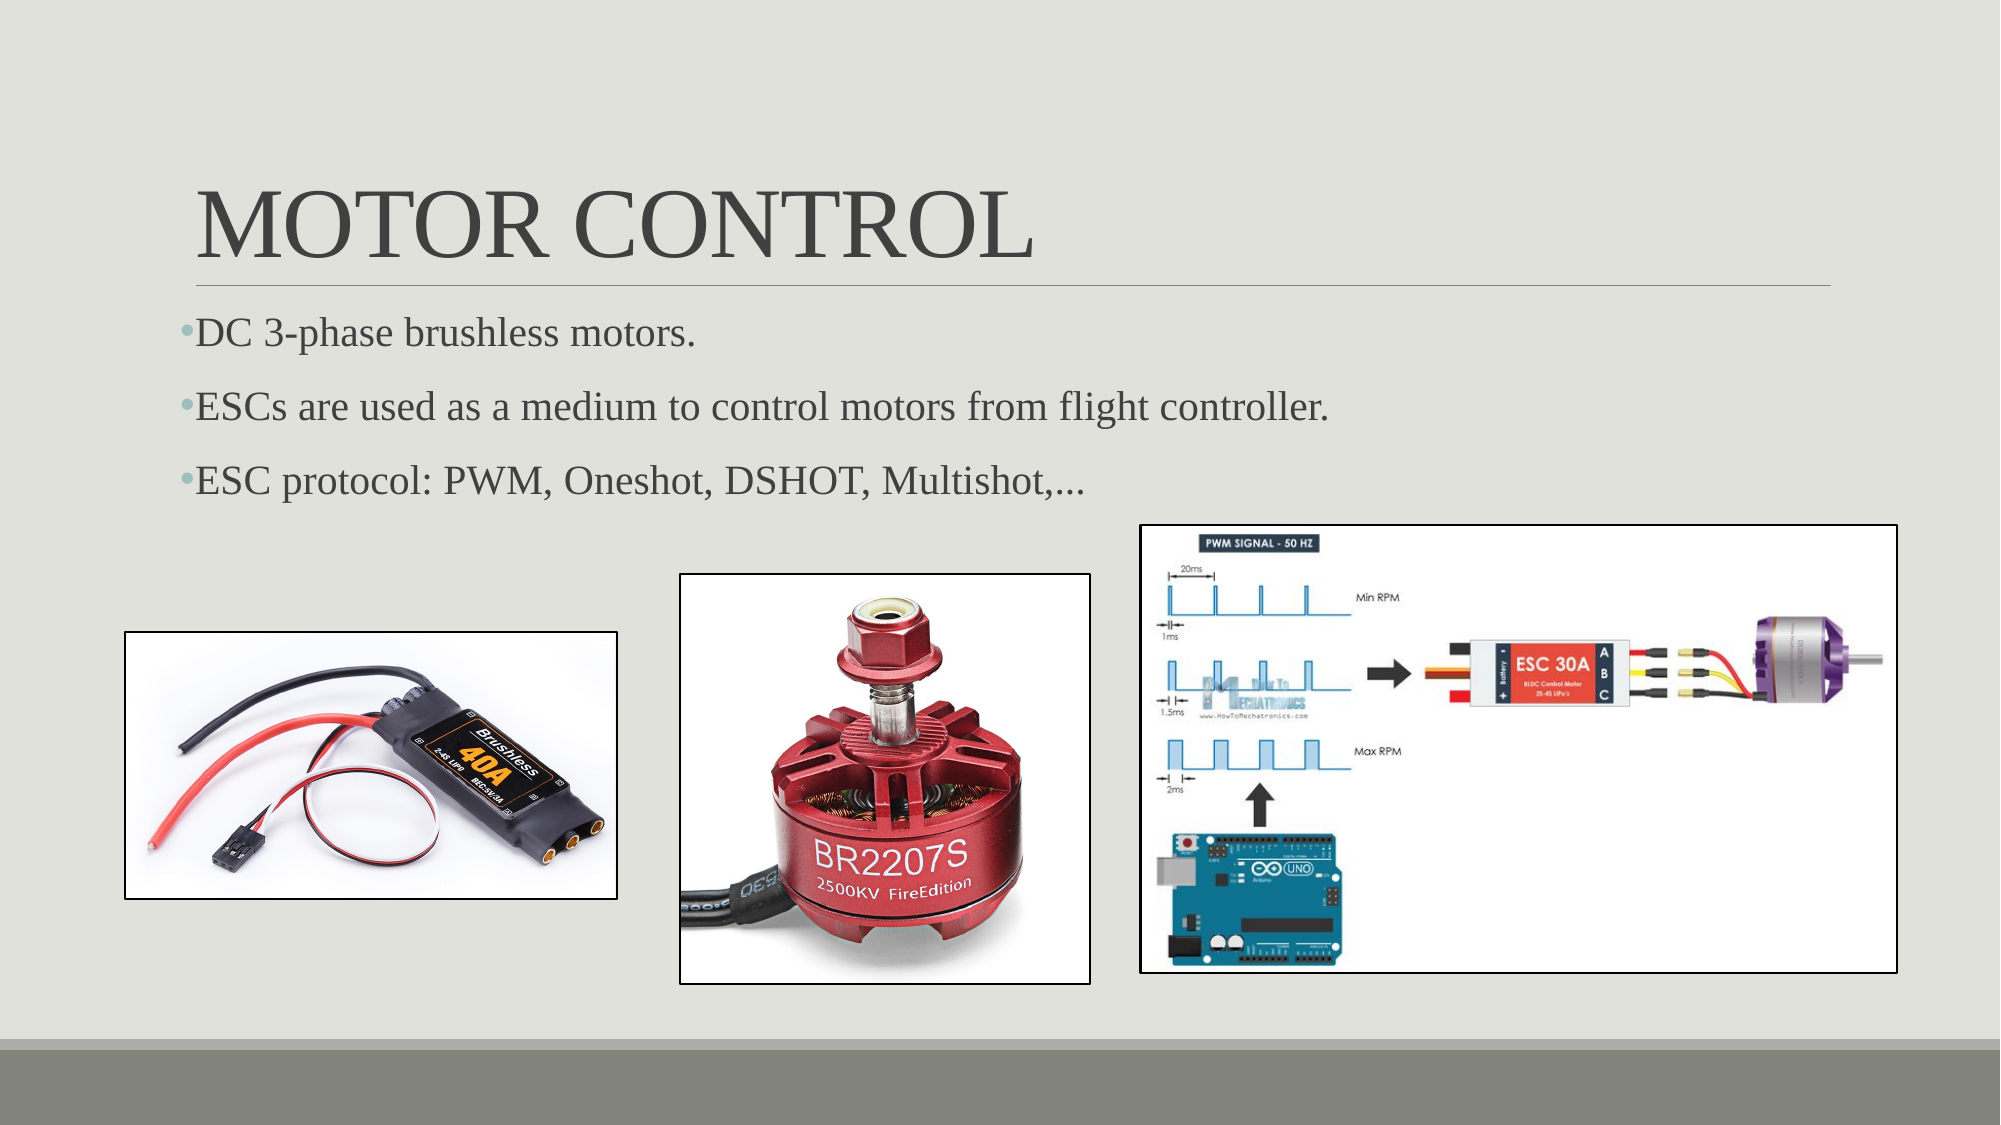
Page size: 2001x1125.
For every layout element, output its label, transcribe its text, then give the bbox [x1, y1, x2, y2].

picture [125, 632, 617, 899]
picture [1140, 525, 1897, 973]
title MOTOR CONTROL [180, 47, 1830, 285]
picture [680, 574, 1090, 984]
list DC 3-phase brushless motors. ESCs are used as a medium to control motors from flight controller. ESC protocol: PWM, Oneshot, DSHOT, Multishot,... [180, 302, 1830, 963]
